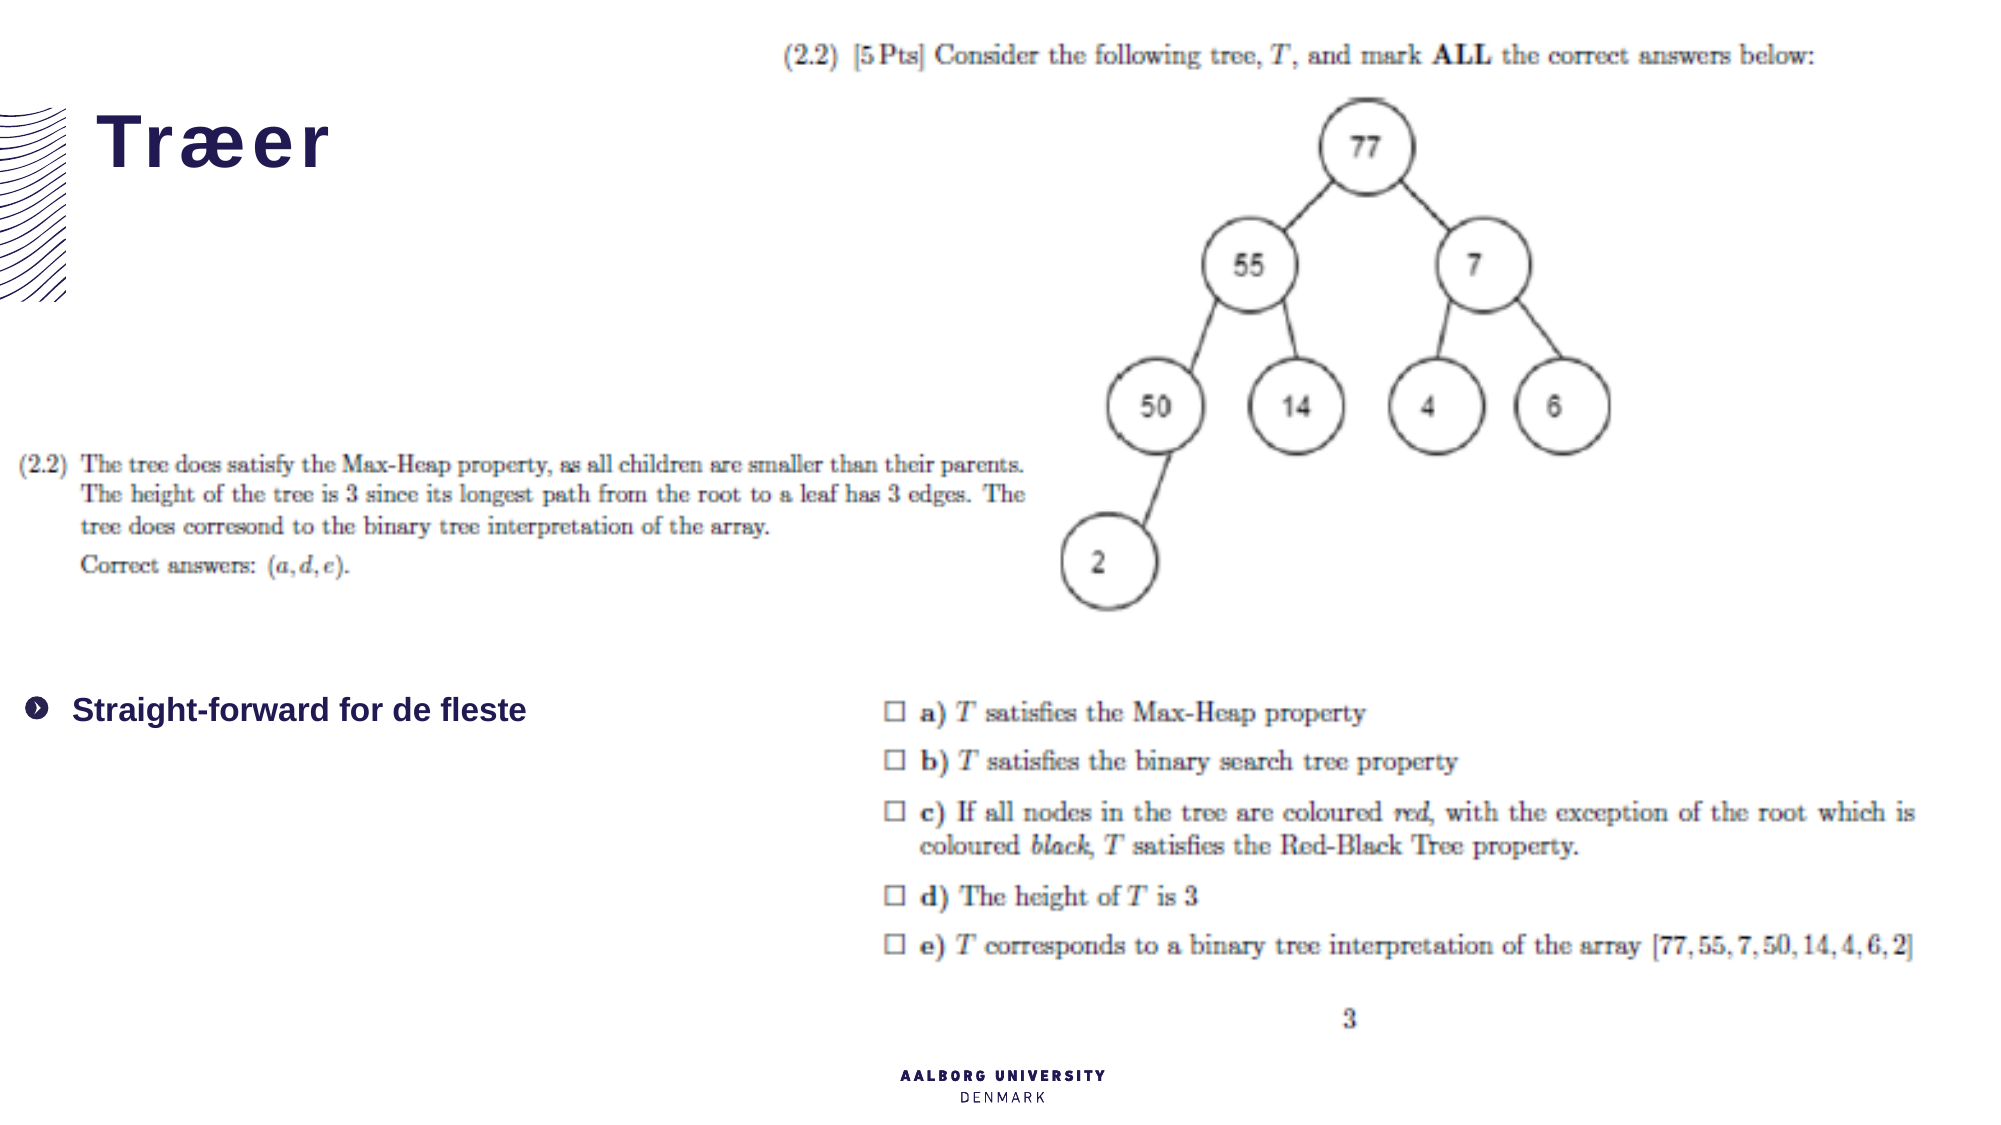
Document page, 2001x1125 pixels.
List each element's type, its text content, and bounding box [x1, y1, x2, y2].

list Straight-forward for de fleste [25, 672, 650, 947]
picture [0, 24, 2000, 1065]
title Træer [96, 60, 742, 303]
